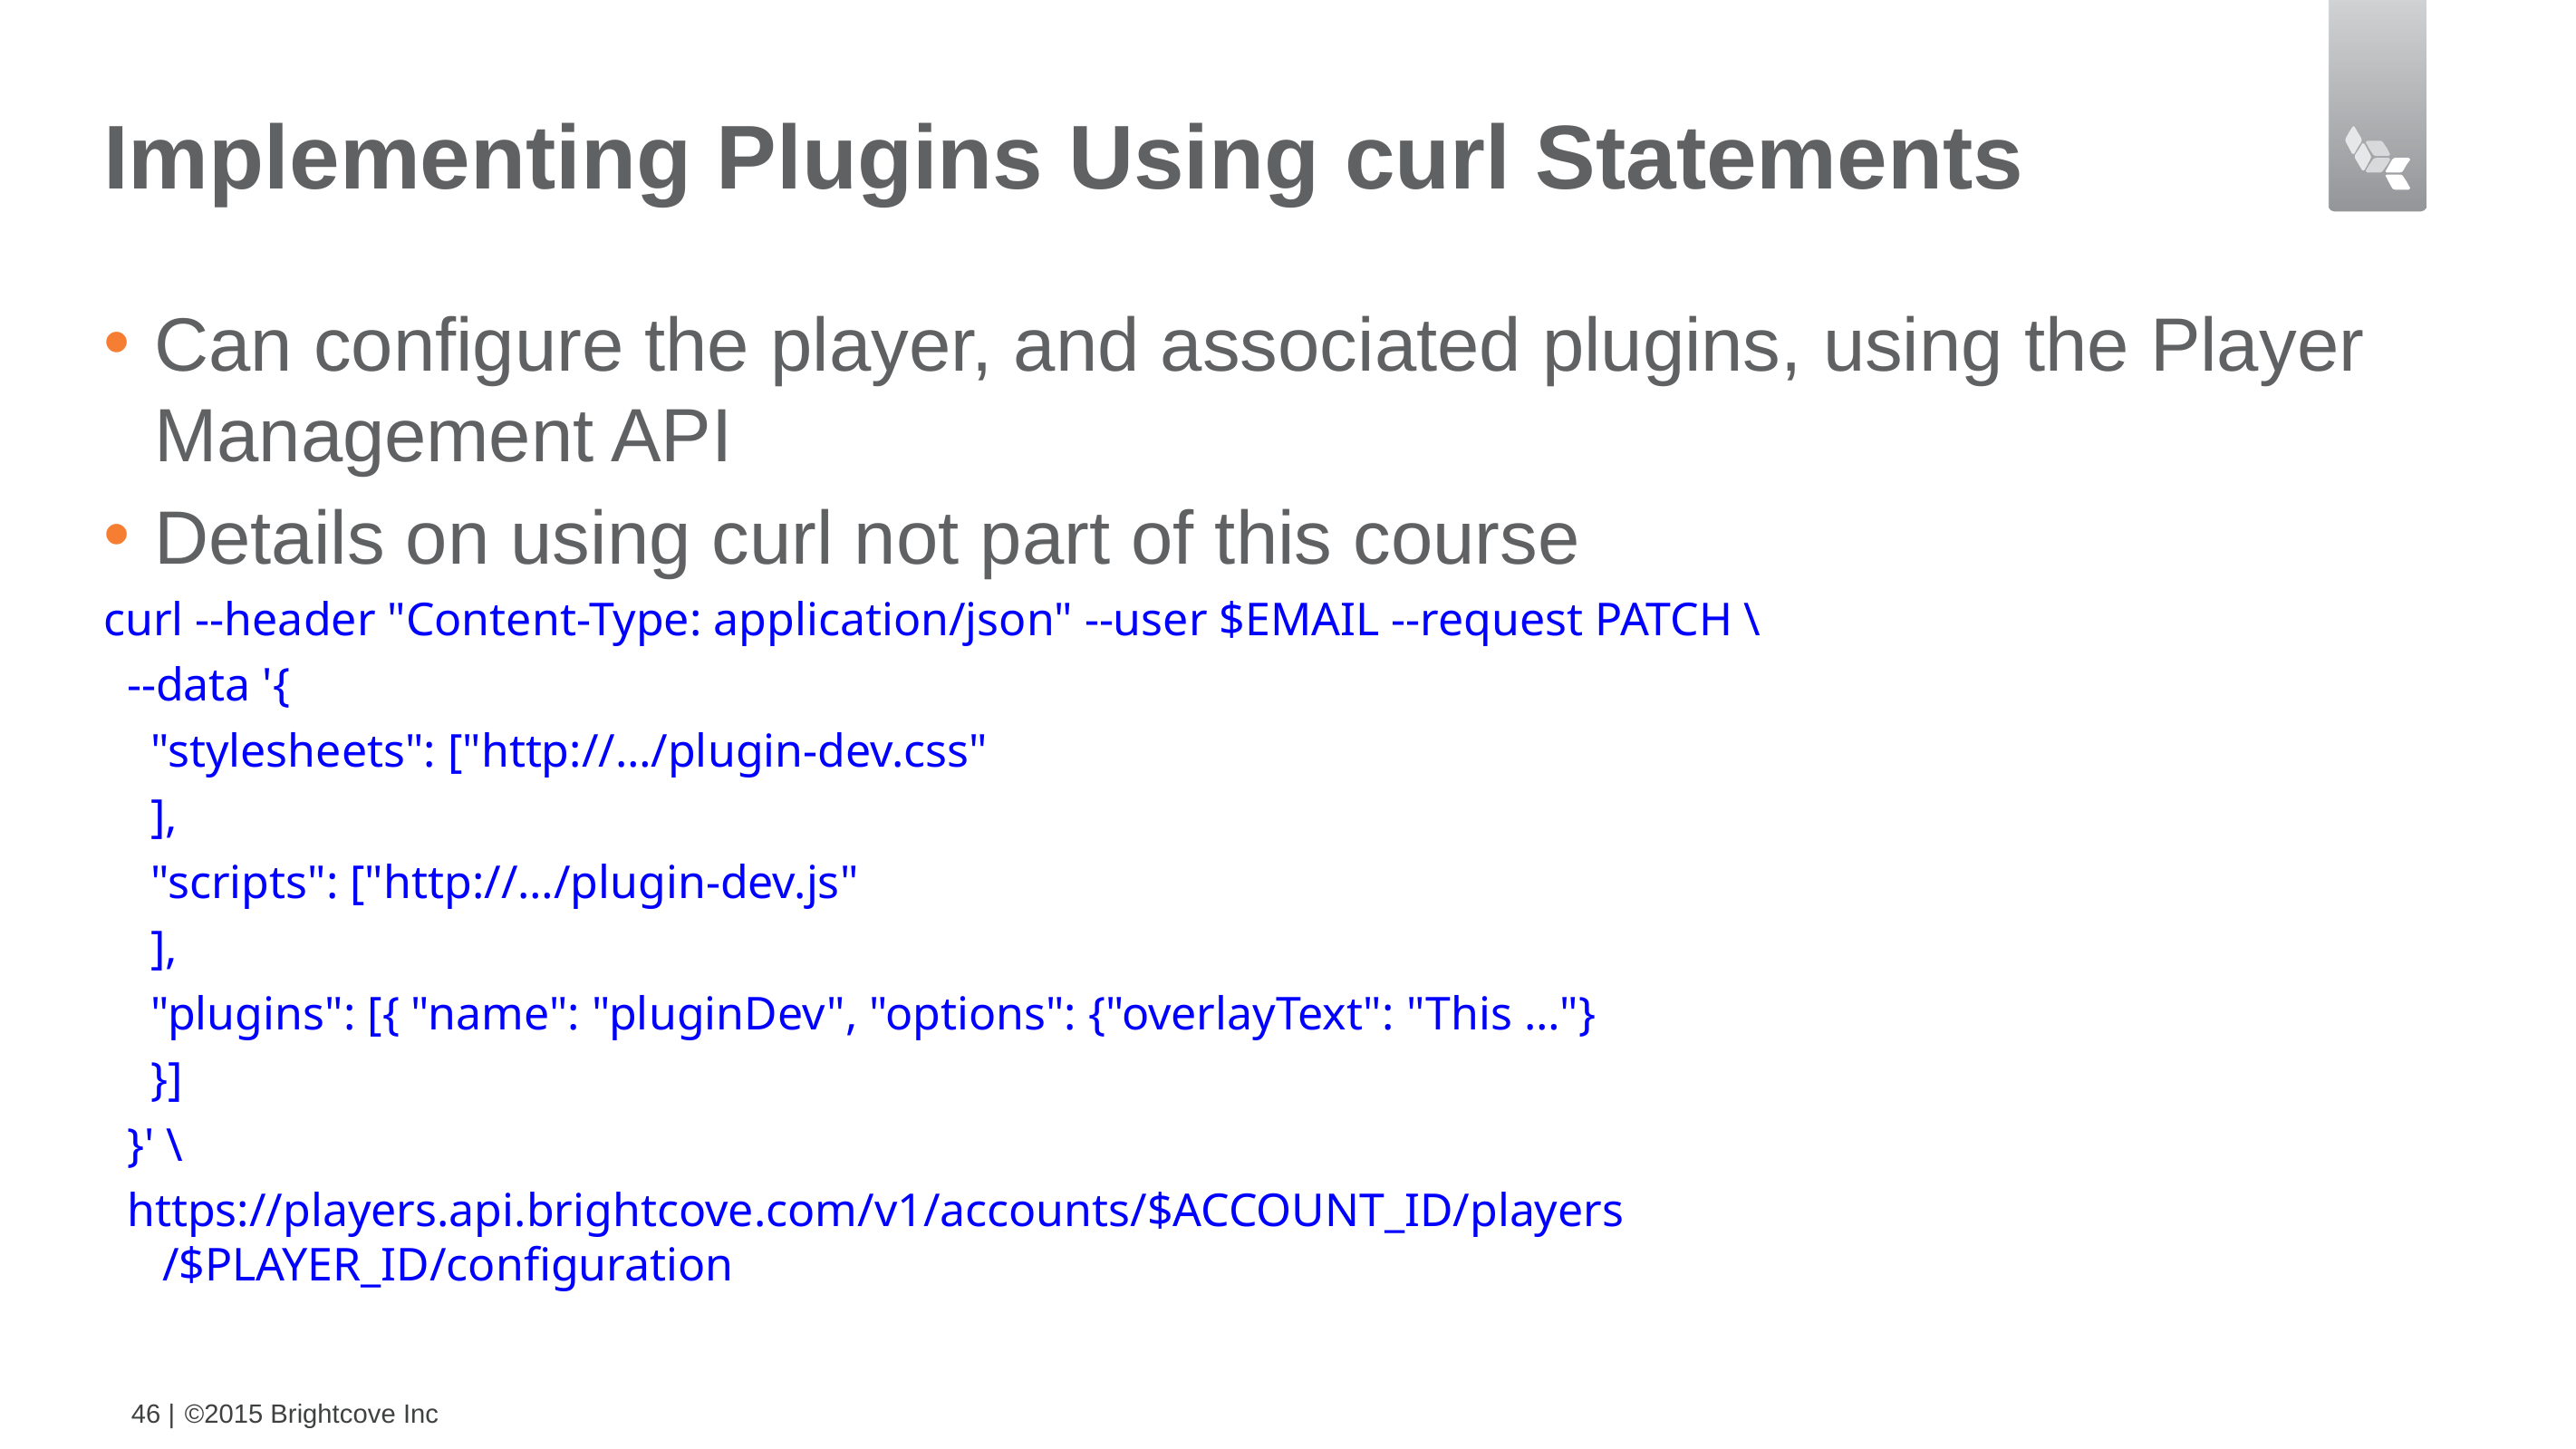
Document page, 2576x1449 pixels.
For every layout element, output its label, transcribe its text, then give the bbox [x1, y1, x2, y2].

list Can configure the player, and associated plugins, using the Player Management API Details on using curl not part of this course curl --header "Content-Type: application/json" --user $EMAIL --request PATCH \ --data '{ "stylesheets": ["http://…/plugin-dev.css" ], "scripts": ["http://…/plugin-dev.js" ], "plugins": [{ "name": "pluginDev", "options": {"overlayText": "This …"} }] }' \ https://players.api.brightcove.com/v1/accounts/$ACCOUNT_ID/players /$PLAYER_ID/configuration [80, 284, 2441, 1302]
footer ©2015 Brightcove Inc [189, 1374, 988, 1449]
title Implementing Plugins Using curl Statements [80, 44, 2270, 260]
slide_number 46 | [88, 1374, 189, 1449]
